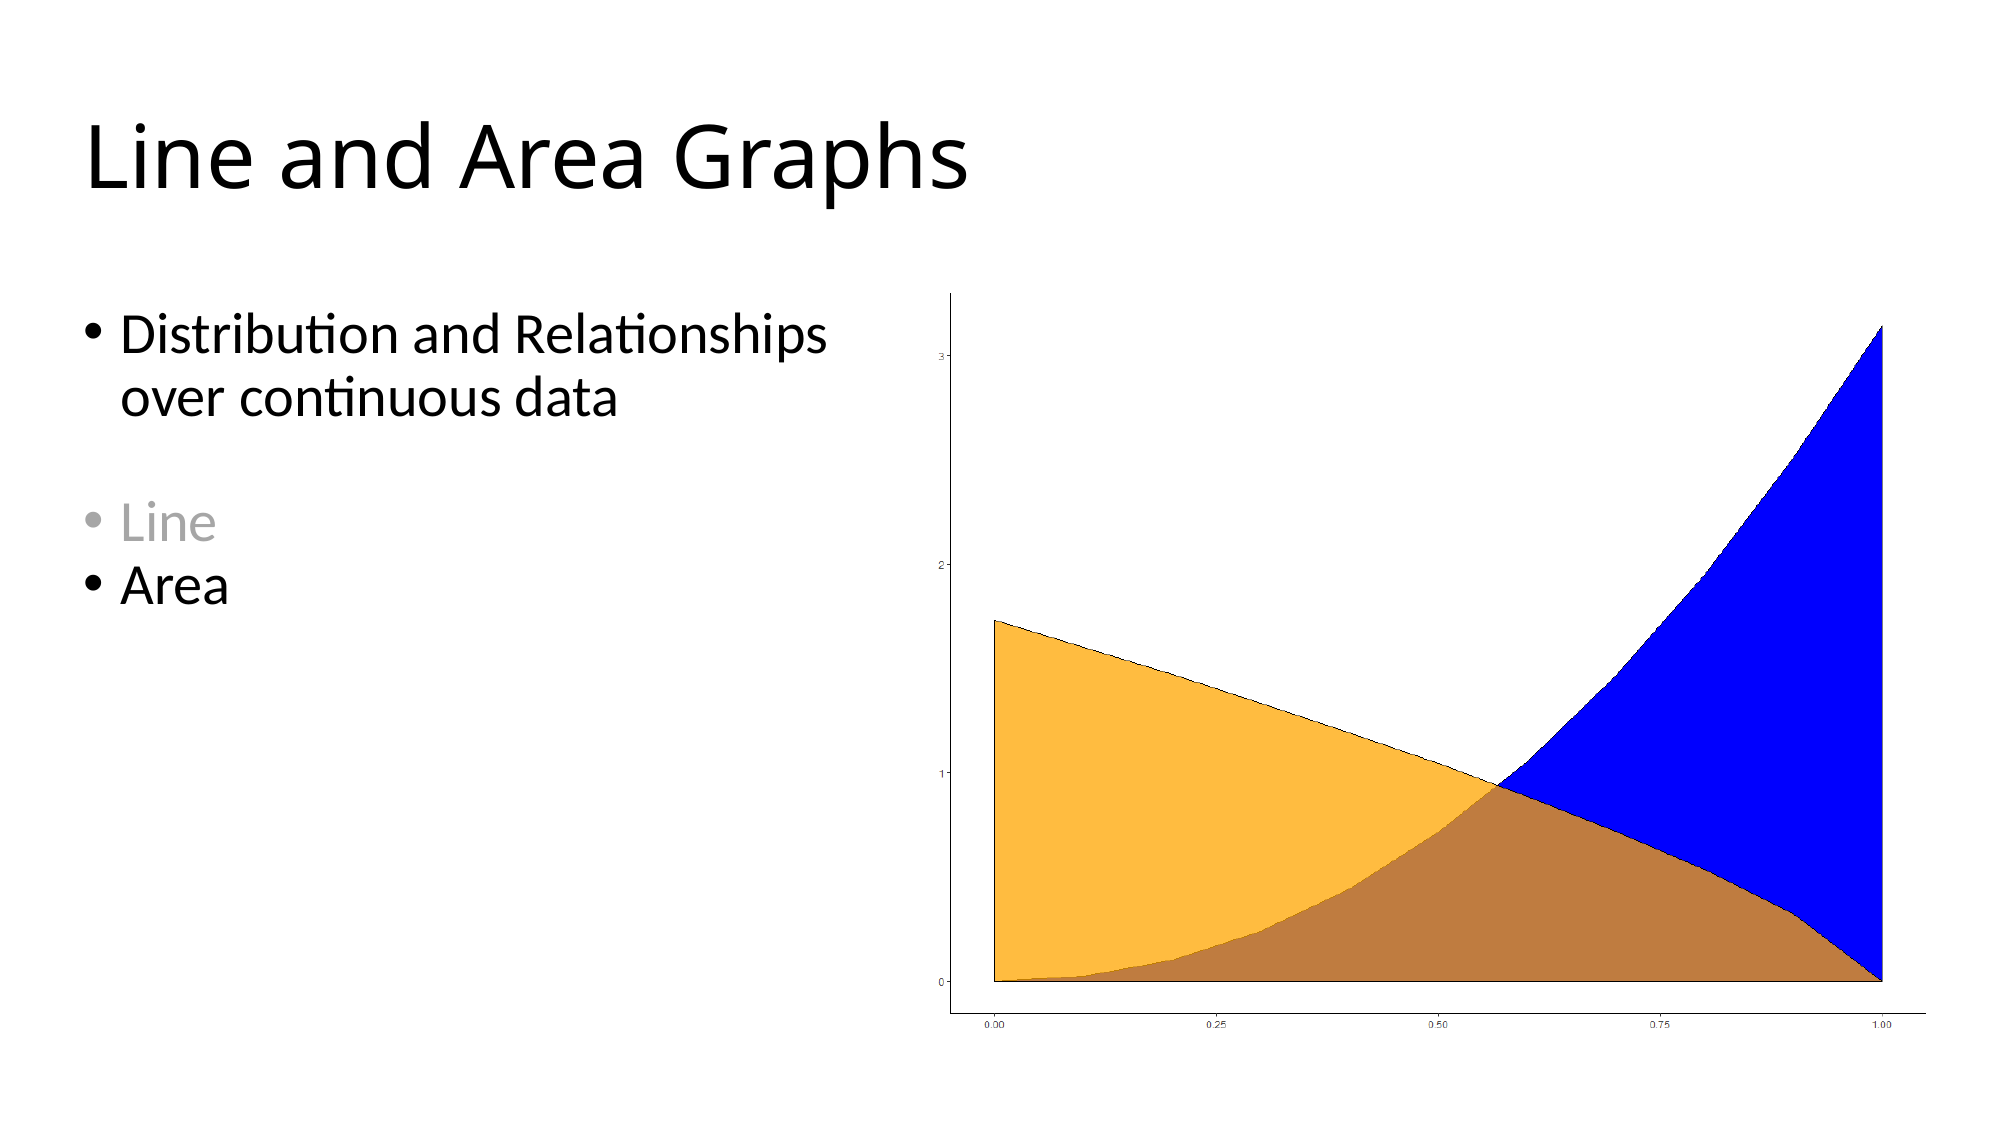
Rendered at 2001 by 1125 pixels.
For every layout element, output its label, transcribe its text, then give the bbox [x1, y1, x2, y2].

list Distribution and Relationships over continuous data Line Area [68, 287, 916, 1000]
picture [916, 287, 1932, 1050]
title Line and Area Graphs [68, 97, 1932, 223]
